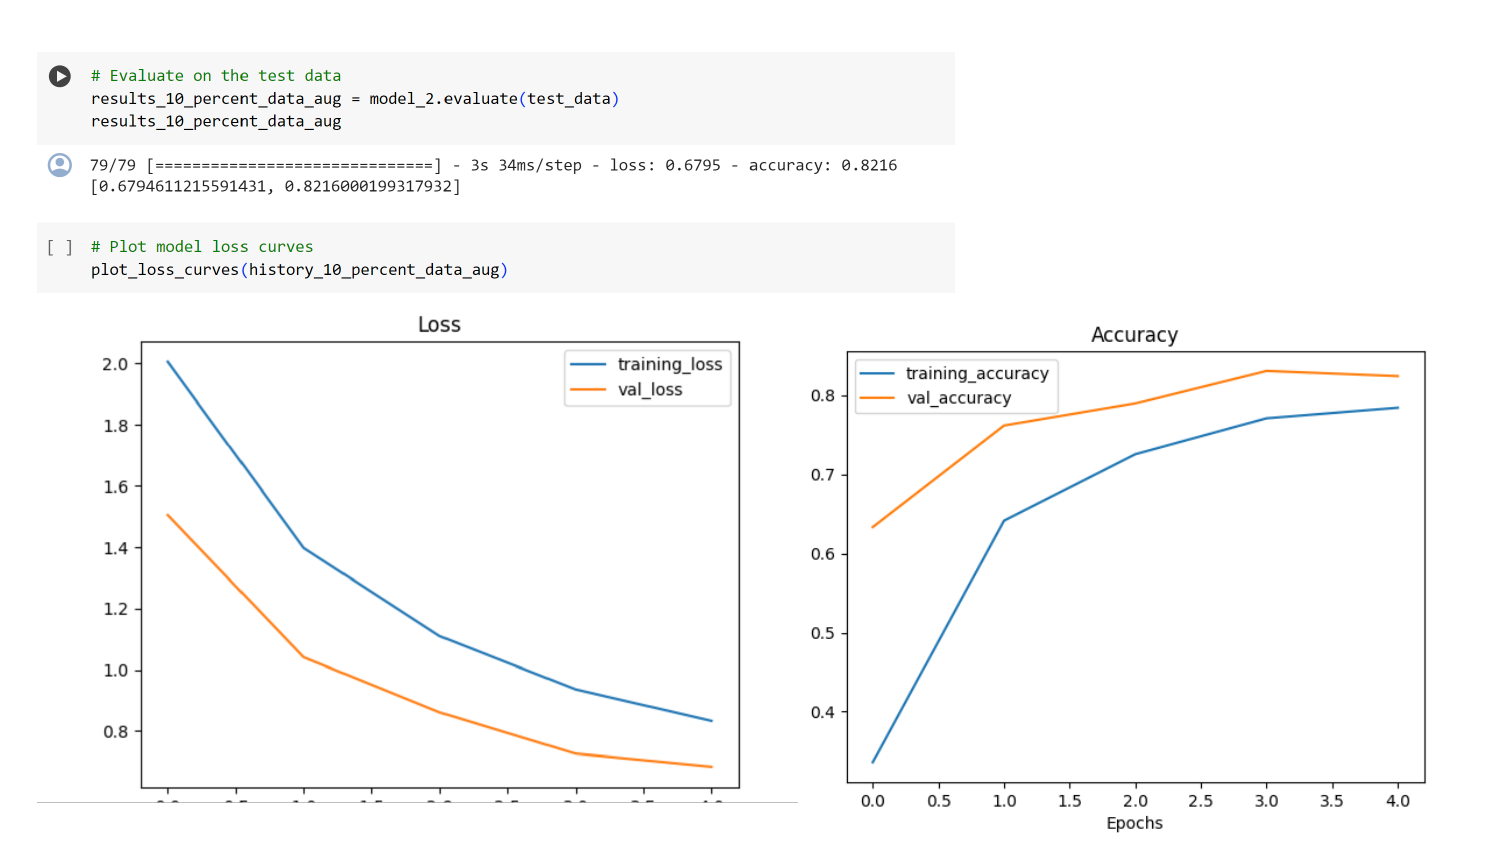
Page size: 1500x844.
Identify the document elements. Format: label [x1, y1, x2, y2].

picture [37, 49, 1435, 844]
